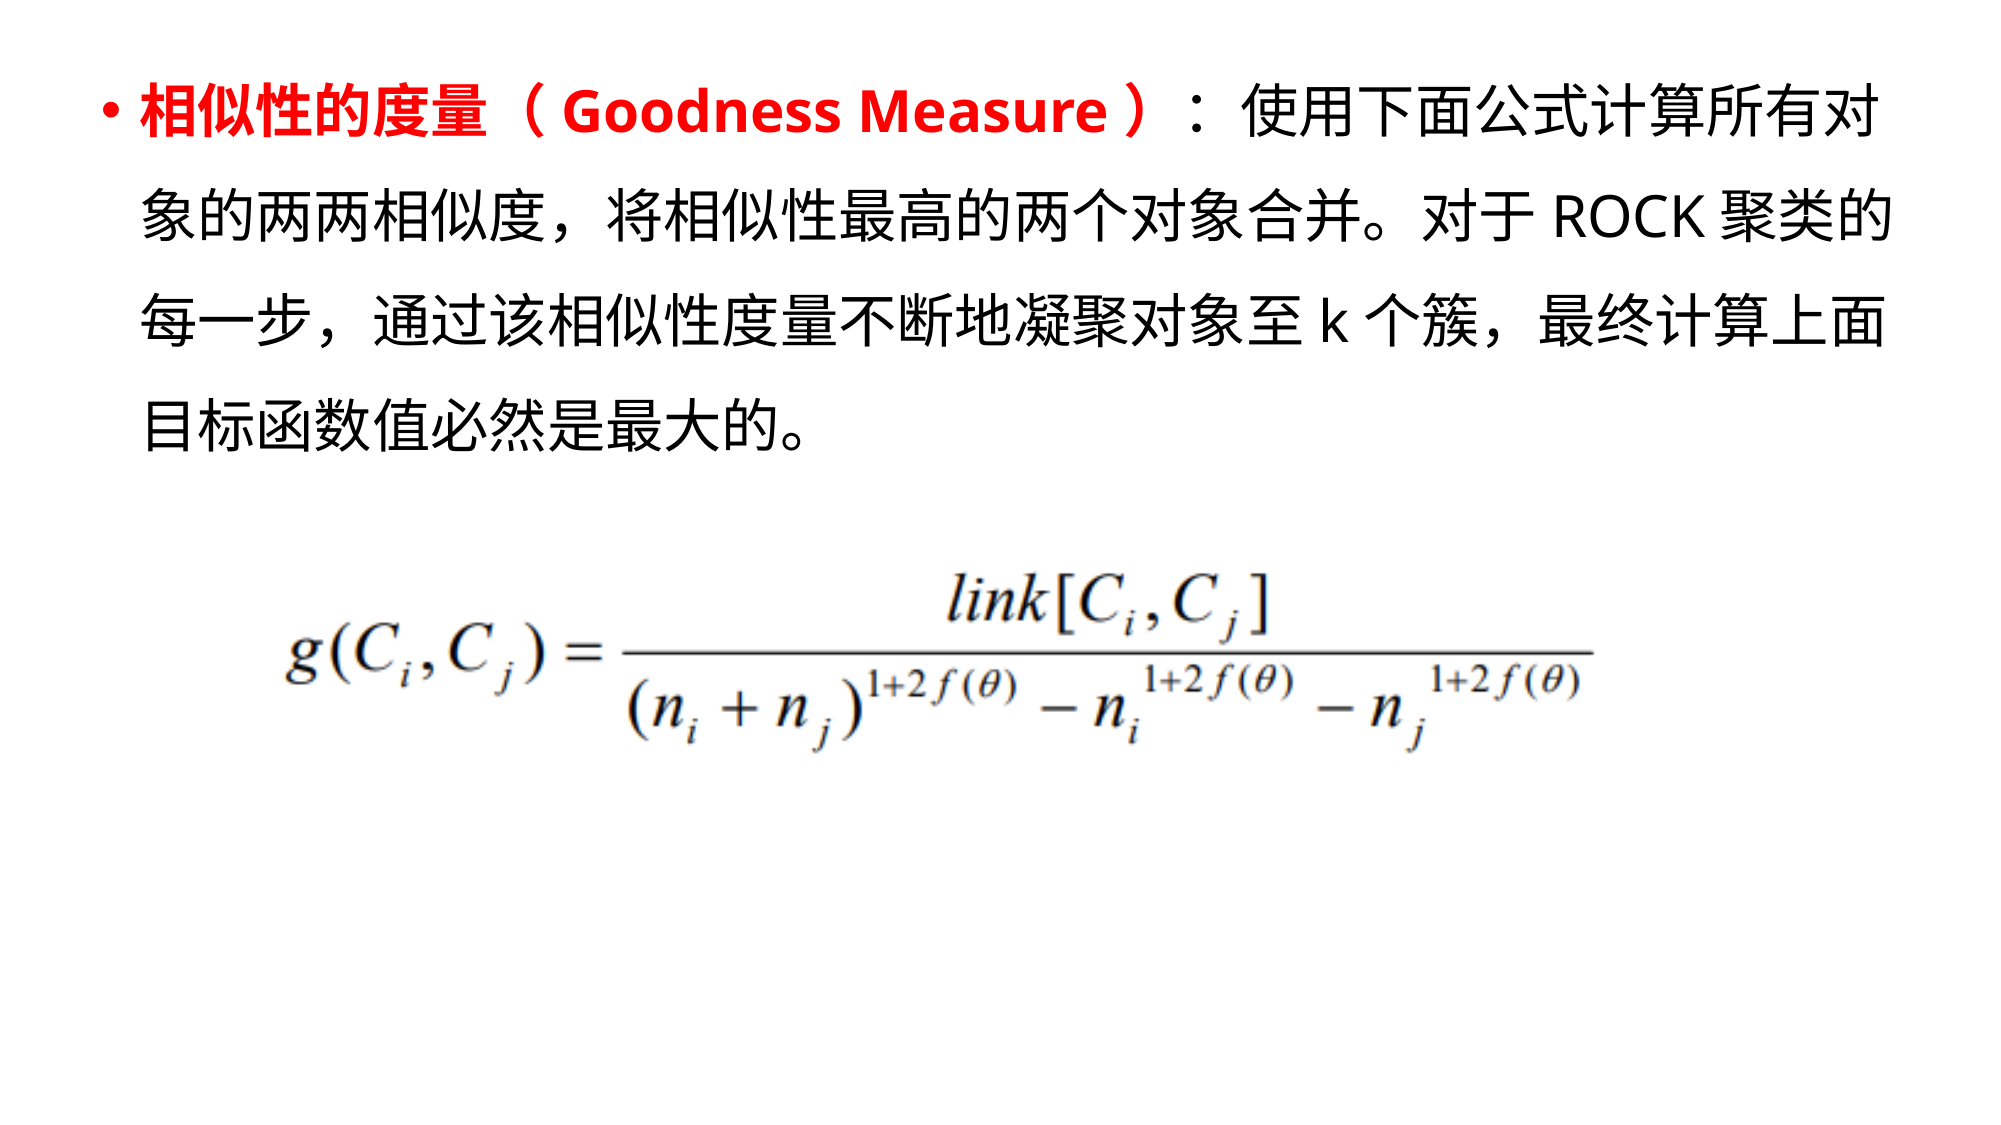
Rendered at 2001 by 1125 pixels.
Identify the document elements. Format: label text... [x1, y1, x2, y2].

list 相似性的度量（Goodness Measure）：使用下面公式计算所有对象的两两相似度，将相似性最高的两个对象合并。对于ROCK聚类的每一步，通过该相似性度量不断地凝聚对象至k个簇，最终计算上面目标函数值必然是最大的。 [85, 32, 1953, 1094]
picture [265, 562, 1668, 771]
